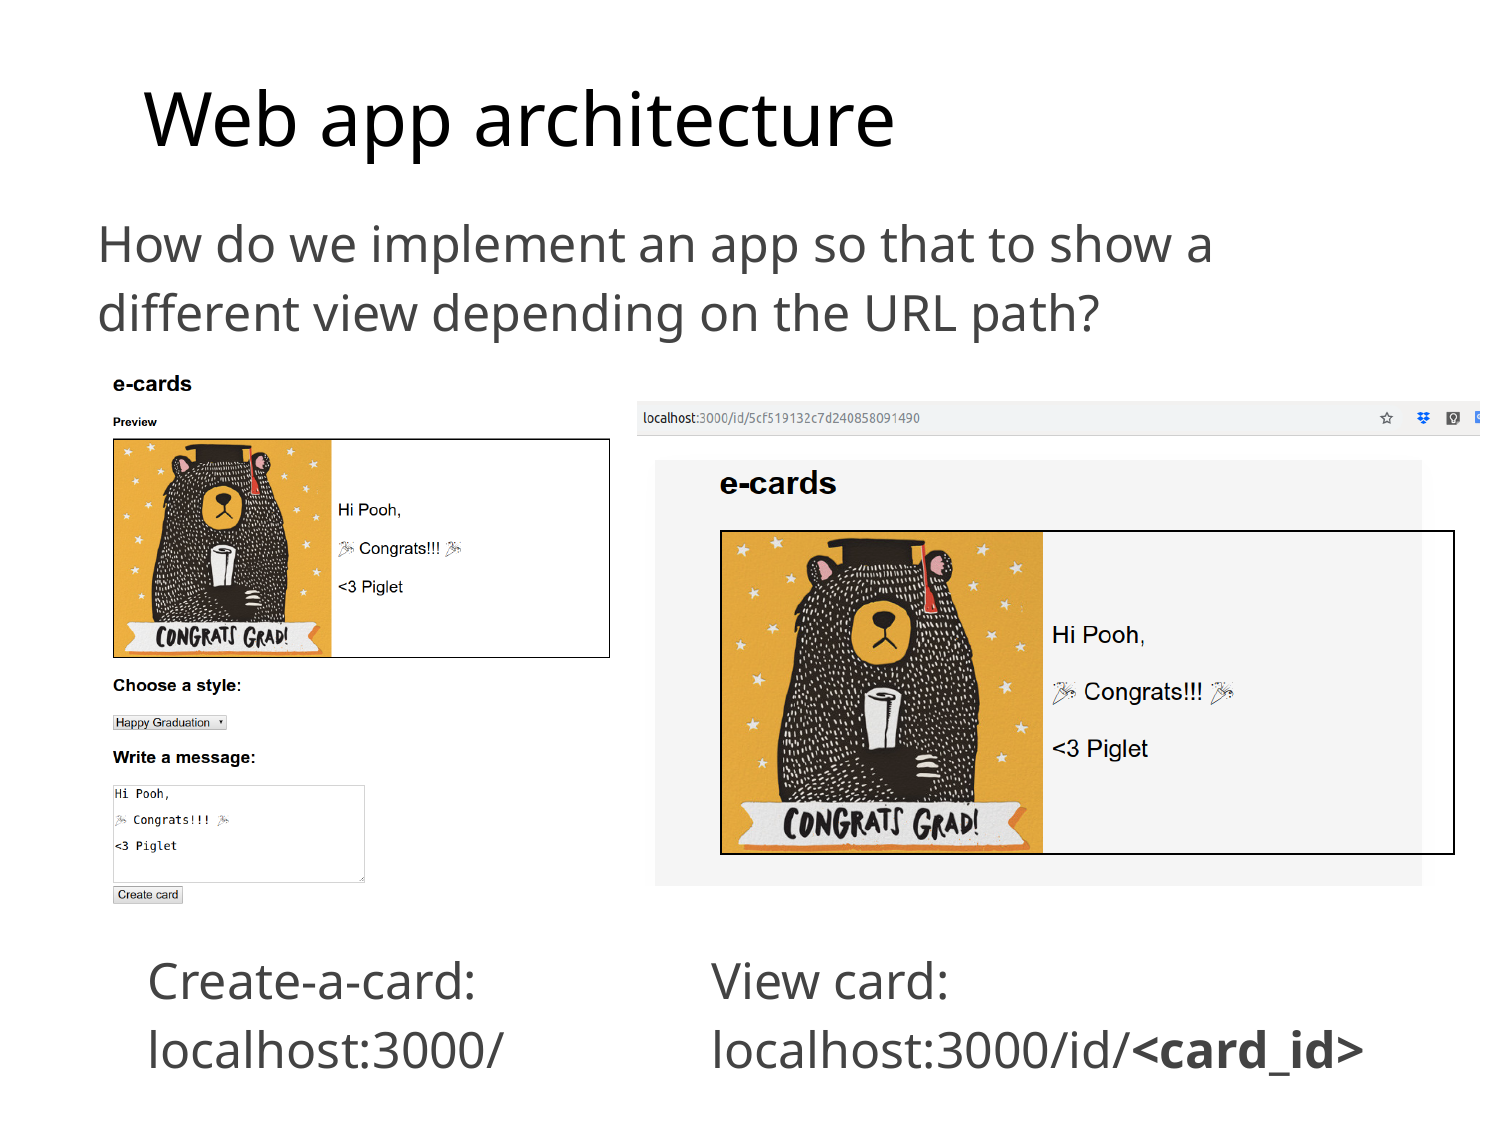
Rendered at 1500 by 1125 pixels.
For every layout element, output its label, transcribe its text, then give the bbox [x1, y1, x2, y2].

text_box Create-a-card: localhost:3000/ [132, 929, 591, 1052]
text_box Web app architecture [128, 56, 1372, 183]
picture [637, 401, 1480, 886]
picture [102, 368, 621, 921]
text_box How do we implement an app so that to show a different view depending on the URL path? [82, 188, 1326, 381]
text_box View card: localhost:3000/id/<card_id> [696, 925, 1444, 1052]
